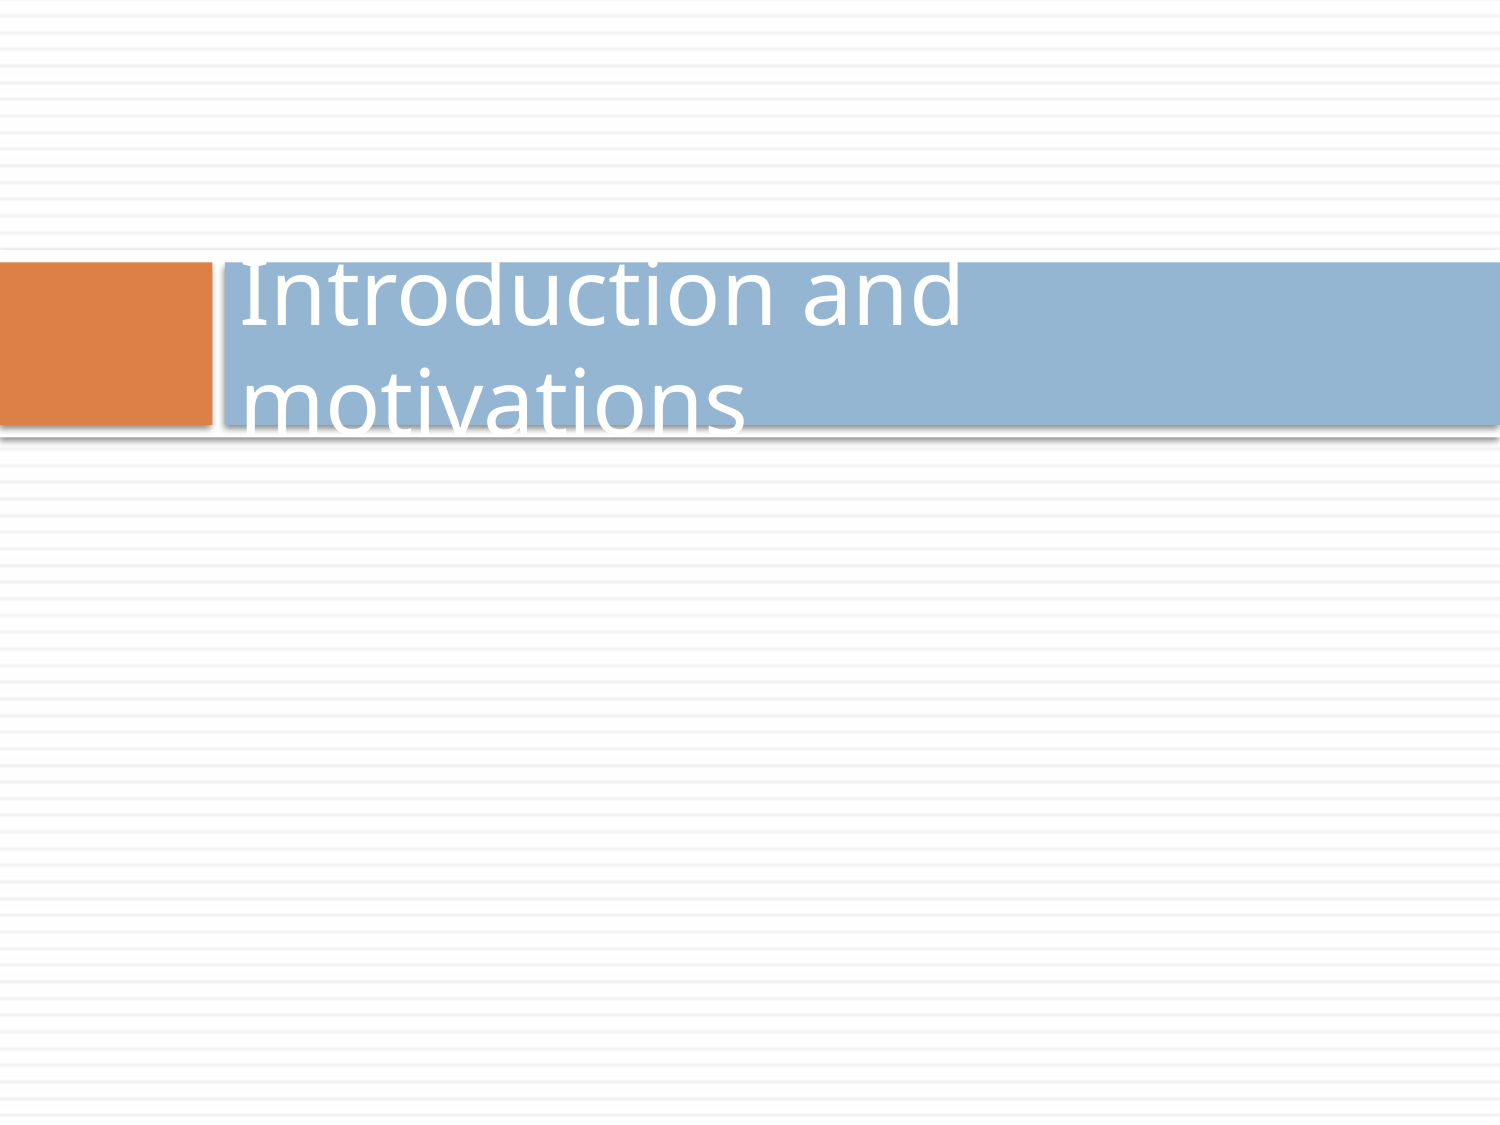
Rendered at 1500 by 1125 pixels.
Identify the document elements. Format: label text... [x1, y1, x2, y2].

title Introduction and motivations [225, 262, 1475, 425]
